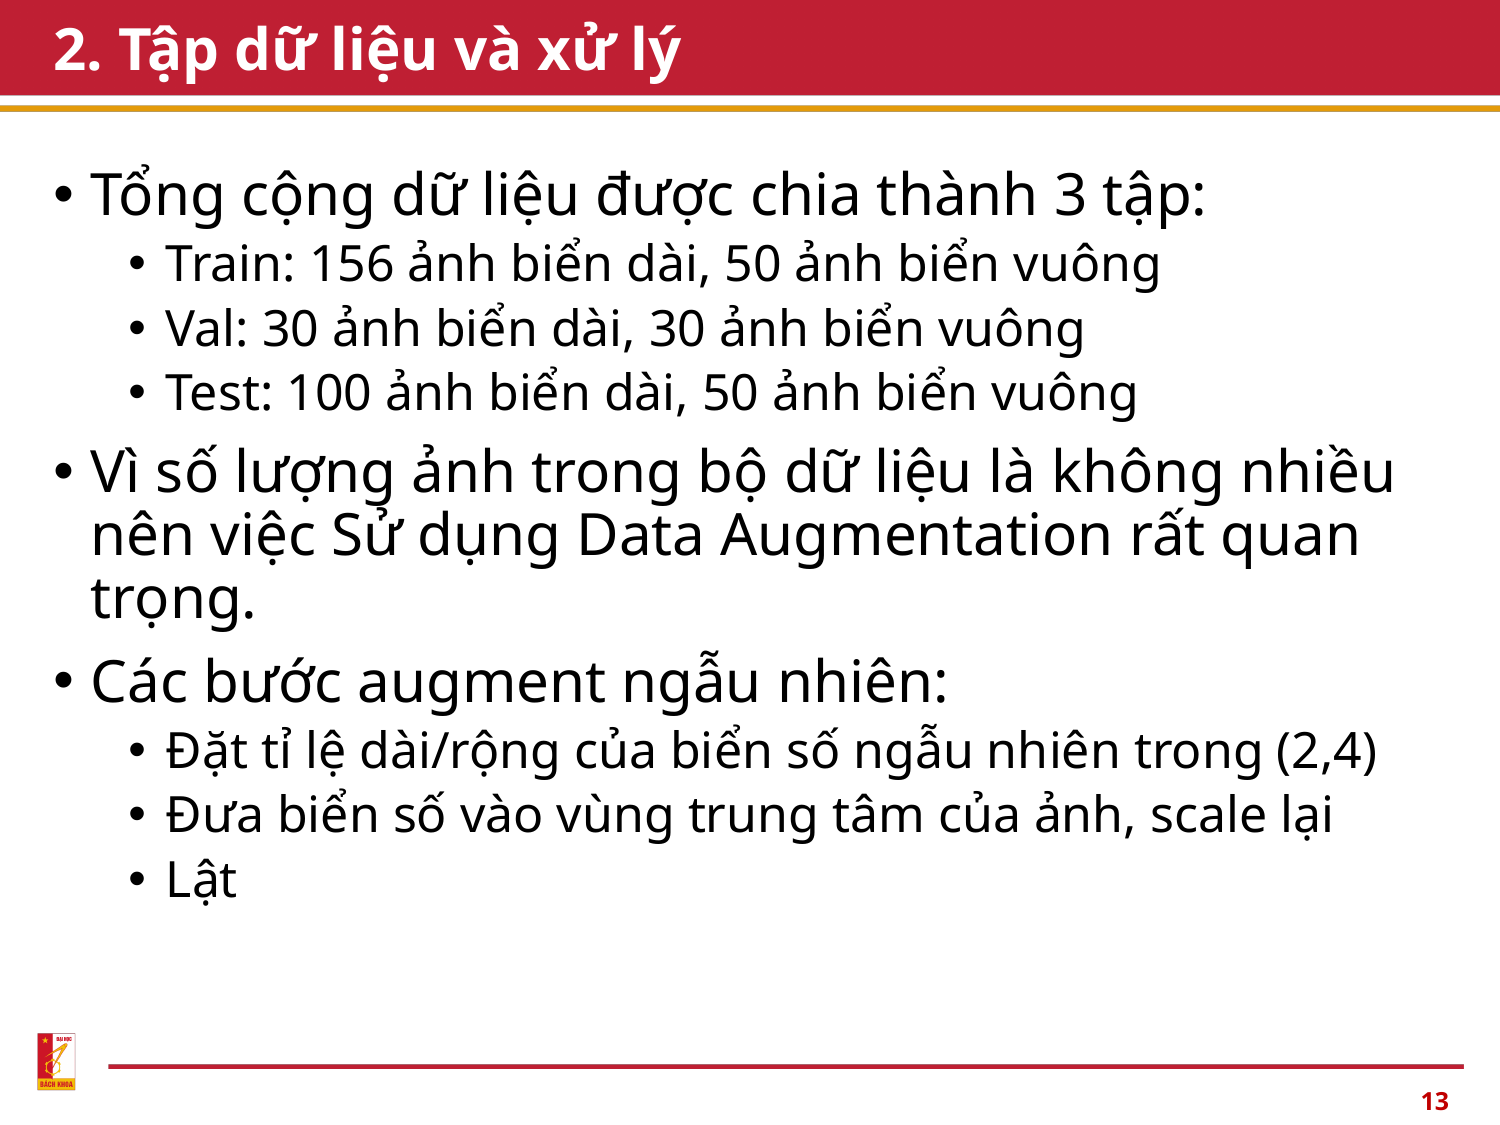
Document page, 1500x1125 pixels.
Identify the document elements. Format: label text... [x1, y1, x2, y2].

text_box <number> [1126, 1078, 1464, 1125]
text_box 2. Tập dữ liệu và xử lý [38, 12, 1462, 87]
picture [0, 0, 1500, 1125]
text_box Tổng cộng dữ liệu được chia thành 3 tập: Train: 156 ảnh biển dài, 50 ảnh biển vuông Val: 30 ảnh biển dài, 30 ảnh biển vuông Test: 100 ảnh biển dài, 50 ảnh biển vuông Vì số lượng ảnh trong bộ dữ liệu là không nhiều nên việc Sử dụng Data Augmentation rất quan trọng. Các bước augment ngẫu nhiên: Đặt tỉ lệ dài/rộng của biển số ngẫu nhiên trong (2,4) Đưa biển số vào vùng trung tâm của ảnh, scale lại Lật [38, 157, 1462, 1000]
